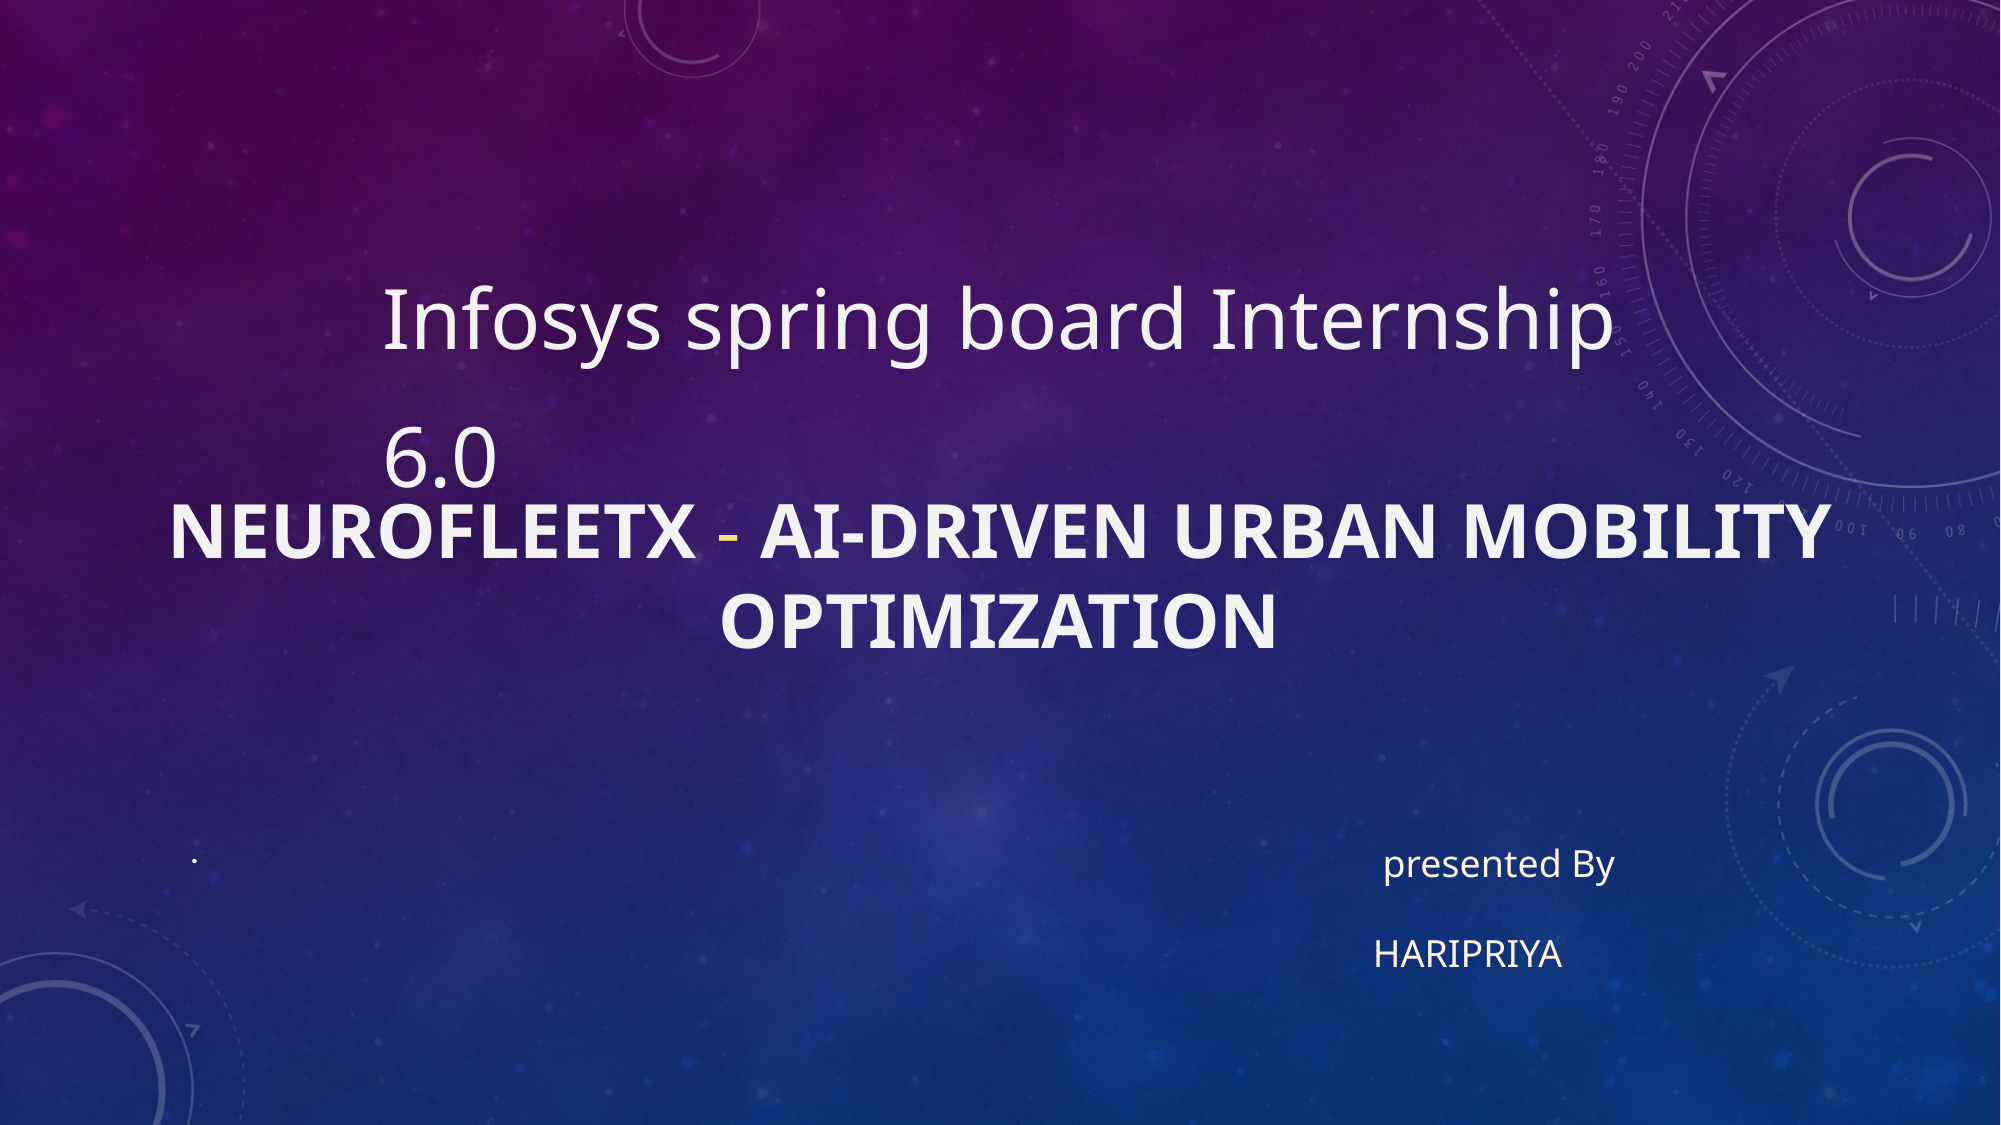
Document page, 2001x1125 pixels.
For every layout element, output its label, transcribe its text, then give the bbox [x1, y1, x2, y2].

text_box Infosys spring board Internship 6.0 [367, 220, 1713, 448]
picture [0, 0, 2001, 1125]
title NeuroFleetX - AI-Driven Urban Mobility Optimization [27, 448, 1973, 788]
text_box presented By HARIPRIYA [1358, 788, 1920, 983]
text_box . [175, 818, 773, 878]
